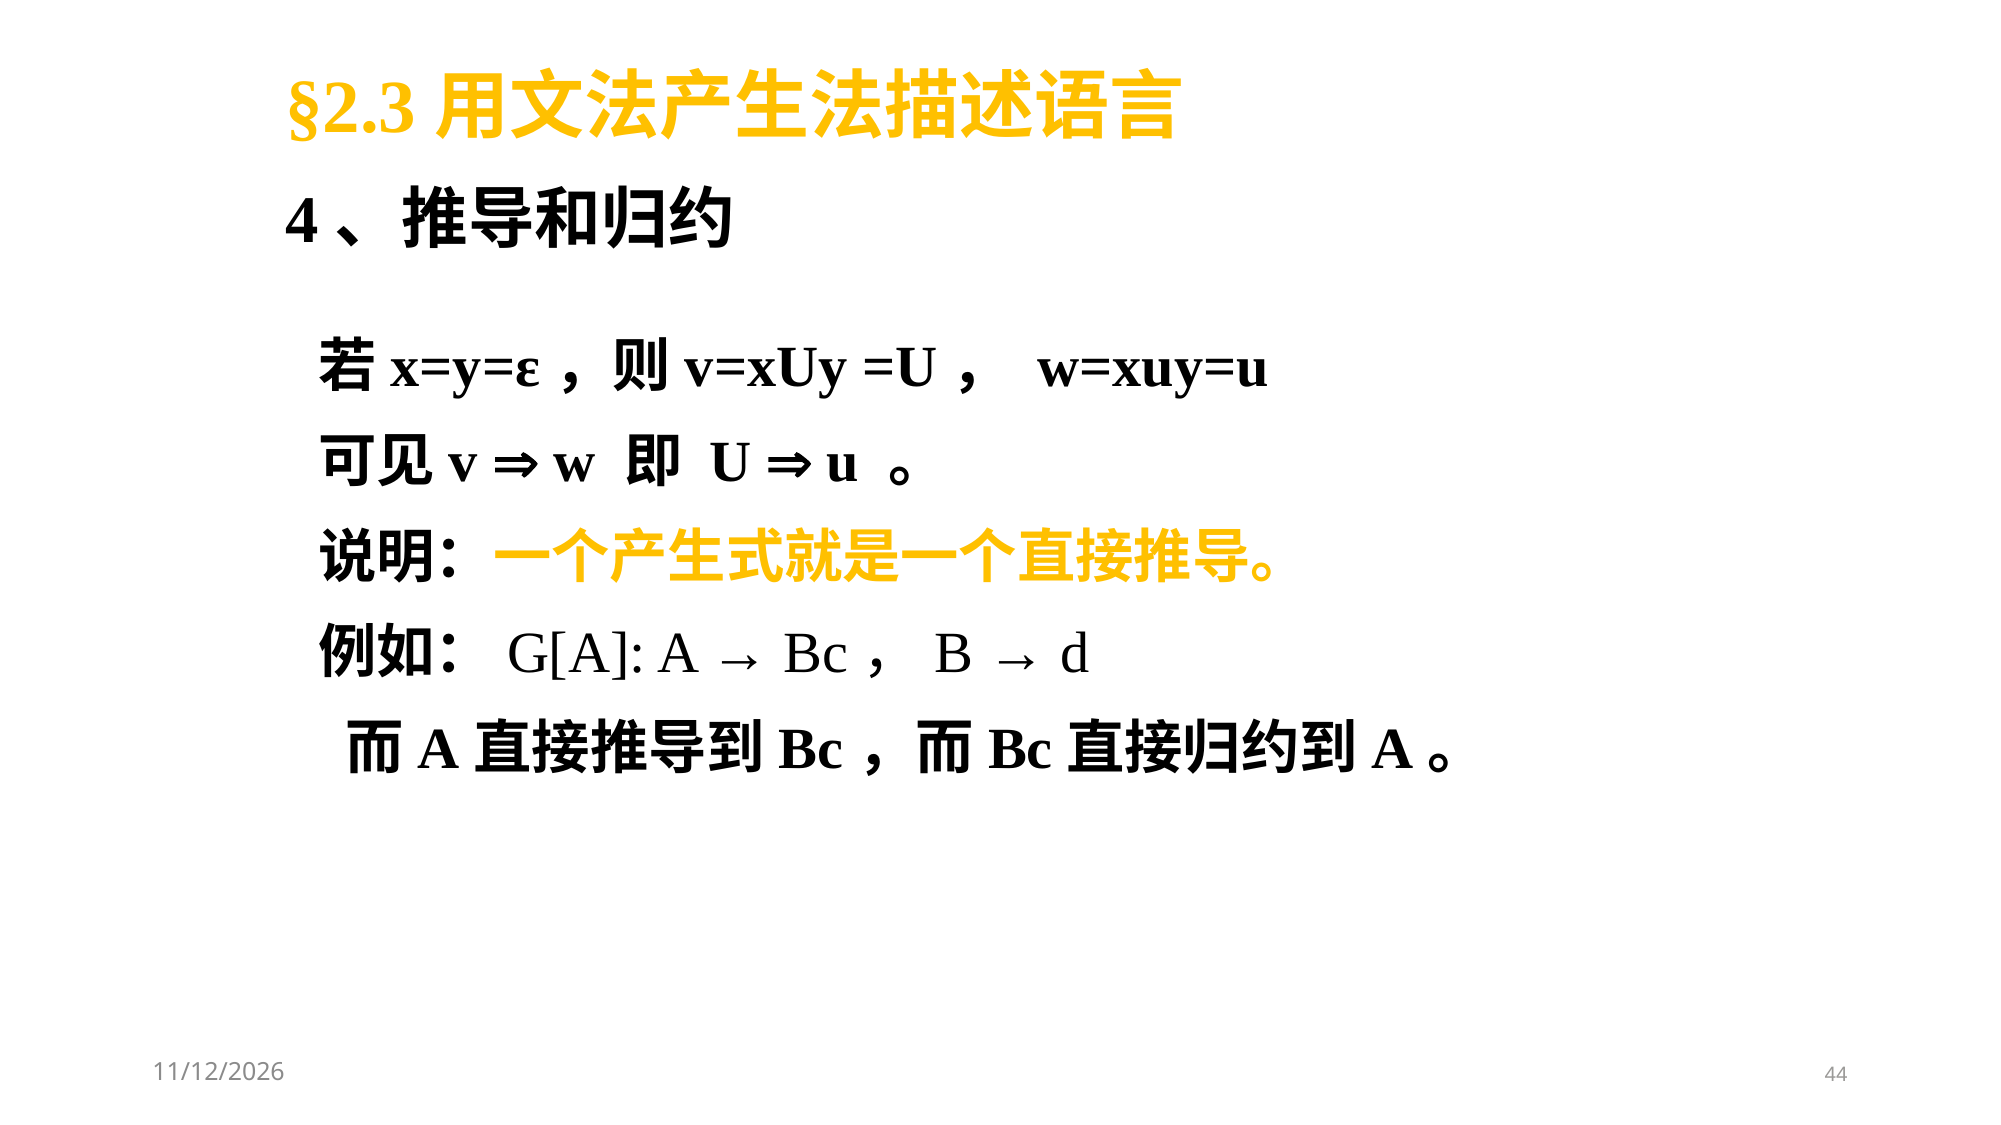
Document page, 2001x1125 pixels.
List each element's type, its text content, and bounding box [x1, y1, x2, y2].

slide_number 44 [1412, 1042, 1863, 1103]
text_box 若x=y=ε，则v=xUy =U， w=xuy=u 可见v  w 即 U  u 。 说明：一个产生式就是一个直接推导。 例如：G[A]: A → Bc，B → d 而A直接推导到Bc，而Bc直接归约到A。 [297, 306, 1692, 902]
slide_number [137, 1042, 588, 1103]
text_box §2.3用文法产生法描述语言 4、推导和归约 [264, 31, 1715, 281]
